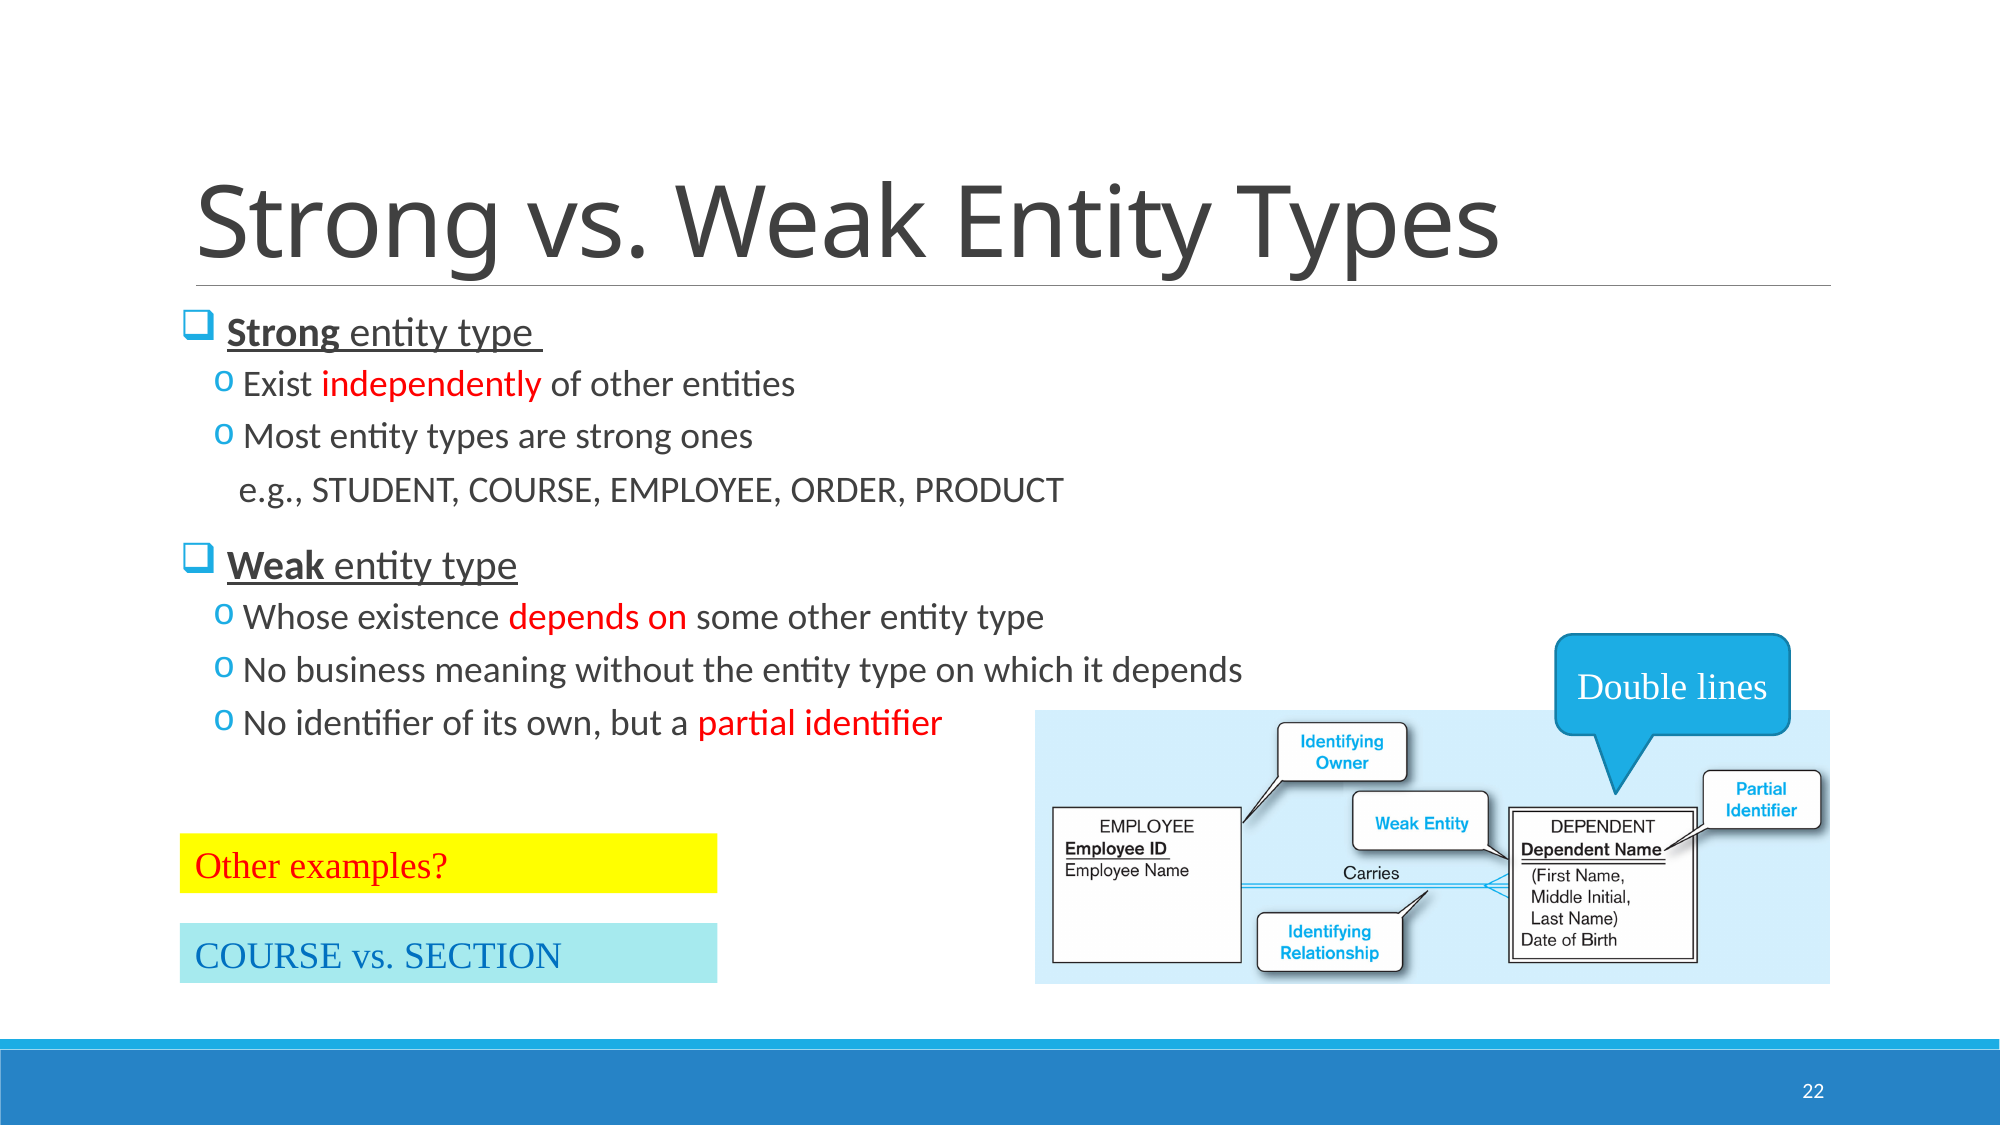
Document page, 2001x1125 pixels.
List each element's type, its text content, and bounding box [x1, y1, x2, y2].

list Strong entity type Exist independently of other entities Most entity types are strong ones e.g., STUDENT, COURSE, EMPLOYEE, ORDER, PRODUCT Weak entity type Whose existence depends on some other entity type No business meaning without the entity type on which it depends No identifier of its own, but a partial identifier [180, 302, 1830, 1031]
text_box Other examples? [179, 833, 718, 894]
text_box COURSE vs. SECTION [179, 923, 718, 983]
slide_number 22 [1624, 1059, 1840, 1120]
title Strong vs. Weak Entity Types [180, 47, 1830, 285]
text_box Double lines [1554, 633, 1791, 706]
picture [1034, 709, 1831, 985]
